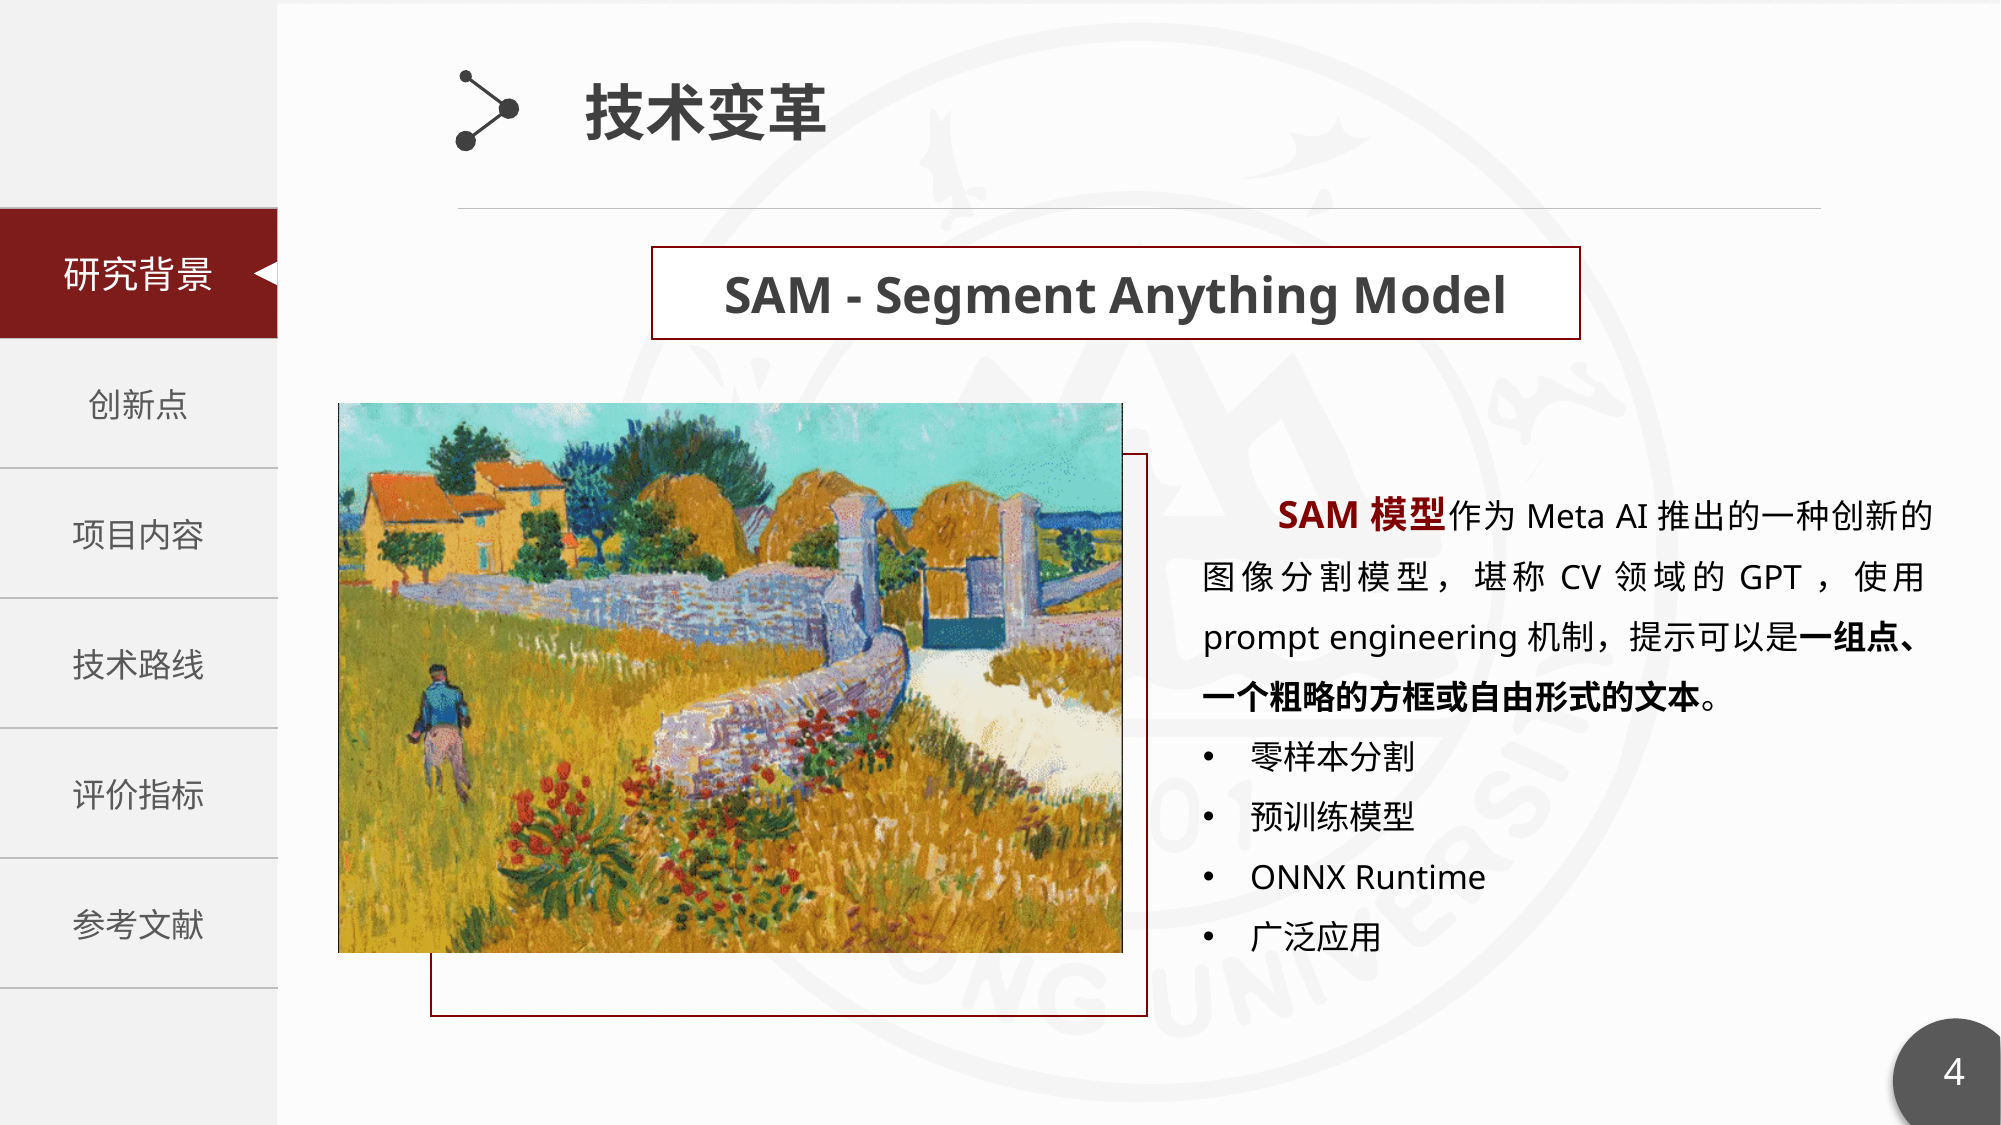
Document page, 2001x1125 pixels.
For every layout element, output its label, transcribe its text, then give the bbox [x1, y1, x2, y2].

text_box SAM模型作为Meta AI推出的一种创新的图像分割模型，堪称CV领域的GPT，使用prompt engineering机制，提示可以是一组点、一个粗略的方框或自由形式的文本。 零样本分割 预训练模型 ONNX Runtime 广泛应用 [1188, 461, 1949, 964]
text_box SAM - Segment Anything Model [651, 246, 1581, 340]
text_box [465, 76, 509, 142]
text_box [338, 403, 1148, 1017]
text_box 技术变革 [569, 67, 844, 156]
